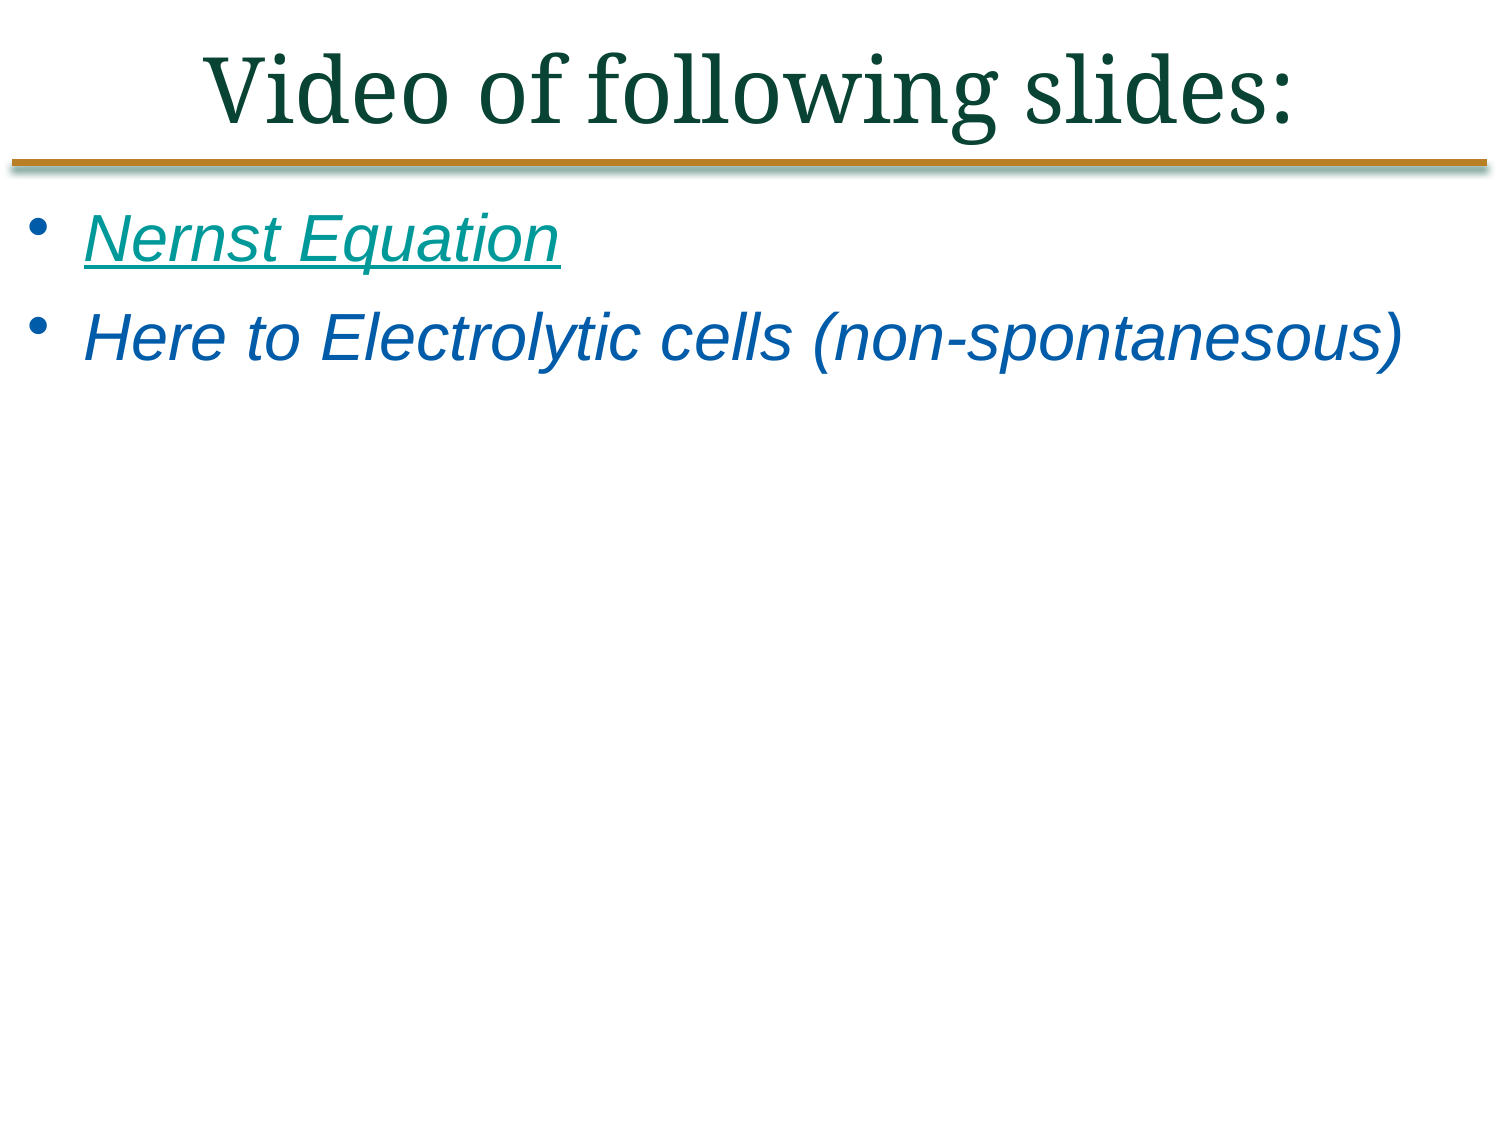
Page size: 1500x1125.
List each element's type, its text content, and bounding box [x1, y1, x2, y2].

text_box Video of following slides: [0, 24, 1500, 175]
list Nernst Equation Here to Electrolytic cells (non-spontanesous) [12, 187, 1488, 413]
